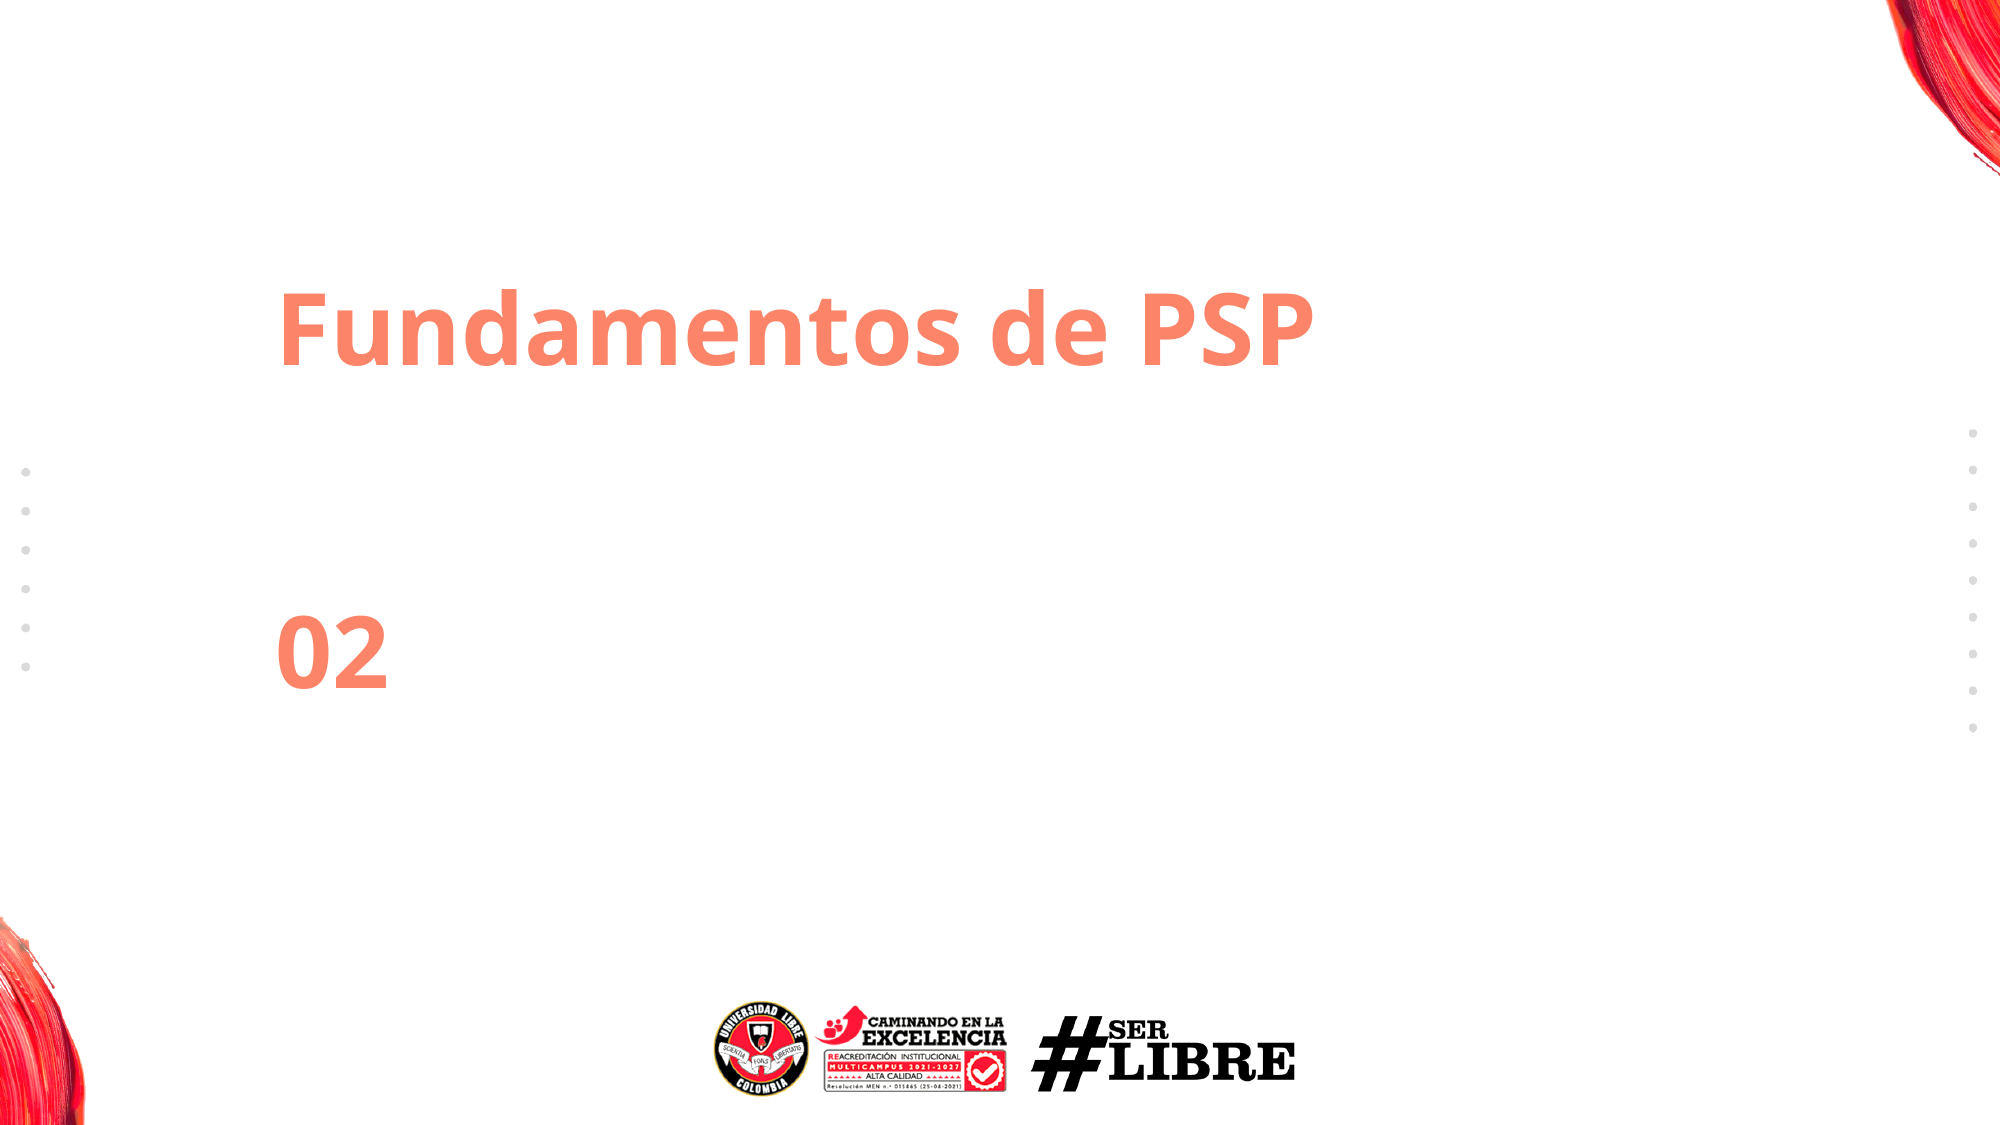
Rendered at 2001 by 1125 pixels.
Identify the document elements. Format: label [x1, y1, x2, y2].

list [0, 0, 2000, 1125]
